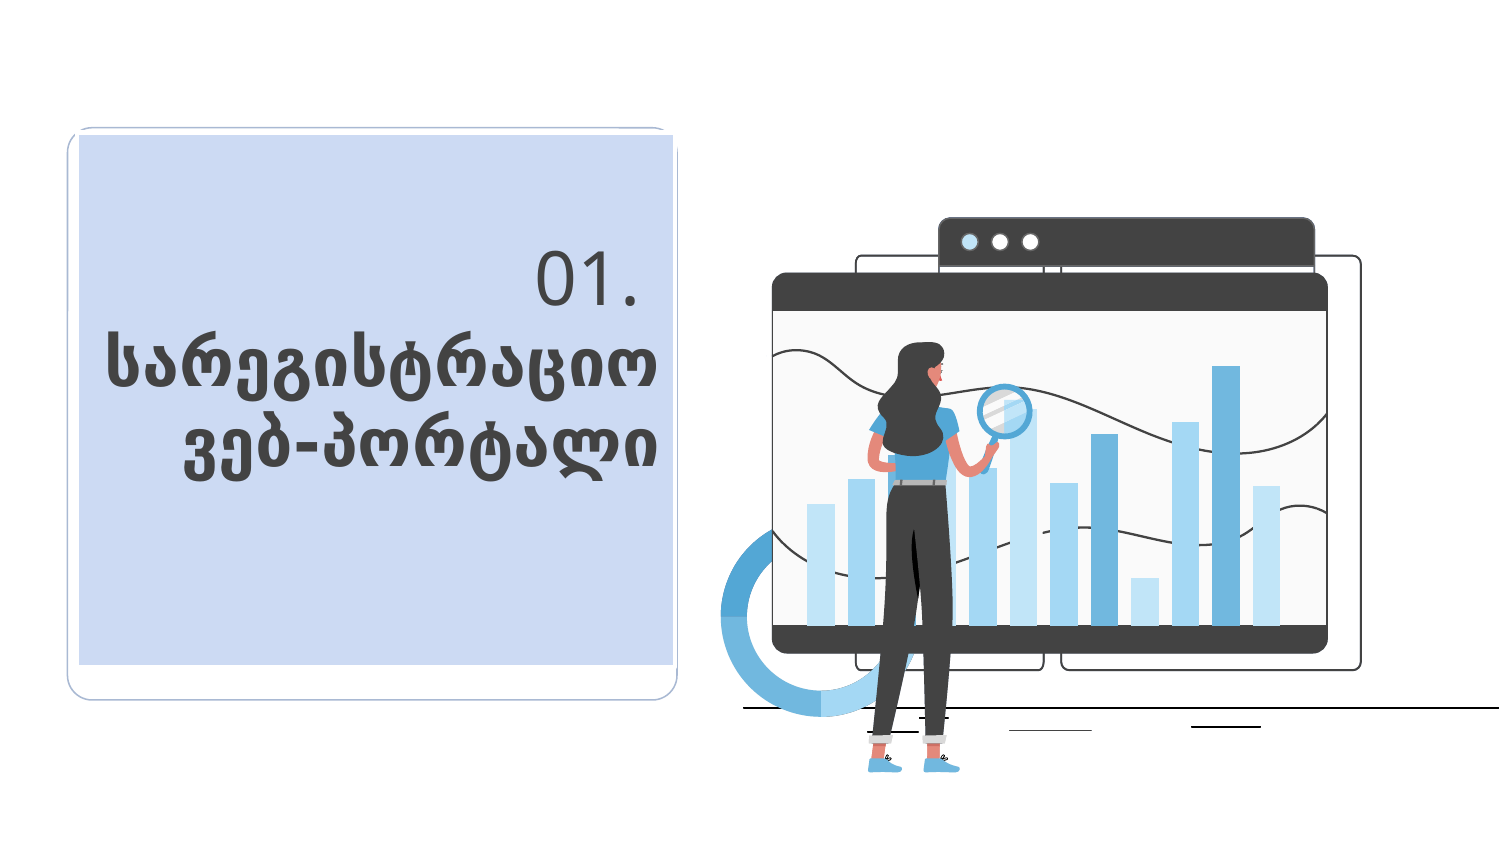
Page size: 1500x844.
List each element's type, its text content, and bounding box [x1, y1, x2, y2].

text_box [720, 217, 1499, 773]
text_box 01. სარეგისტრაციო ვებ-პორტალი [75, 130, 677, 669]
